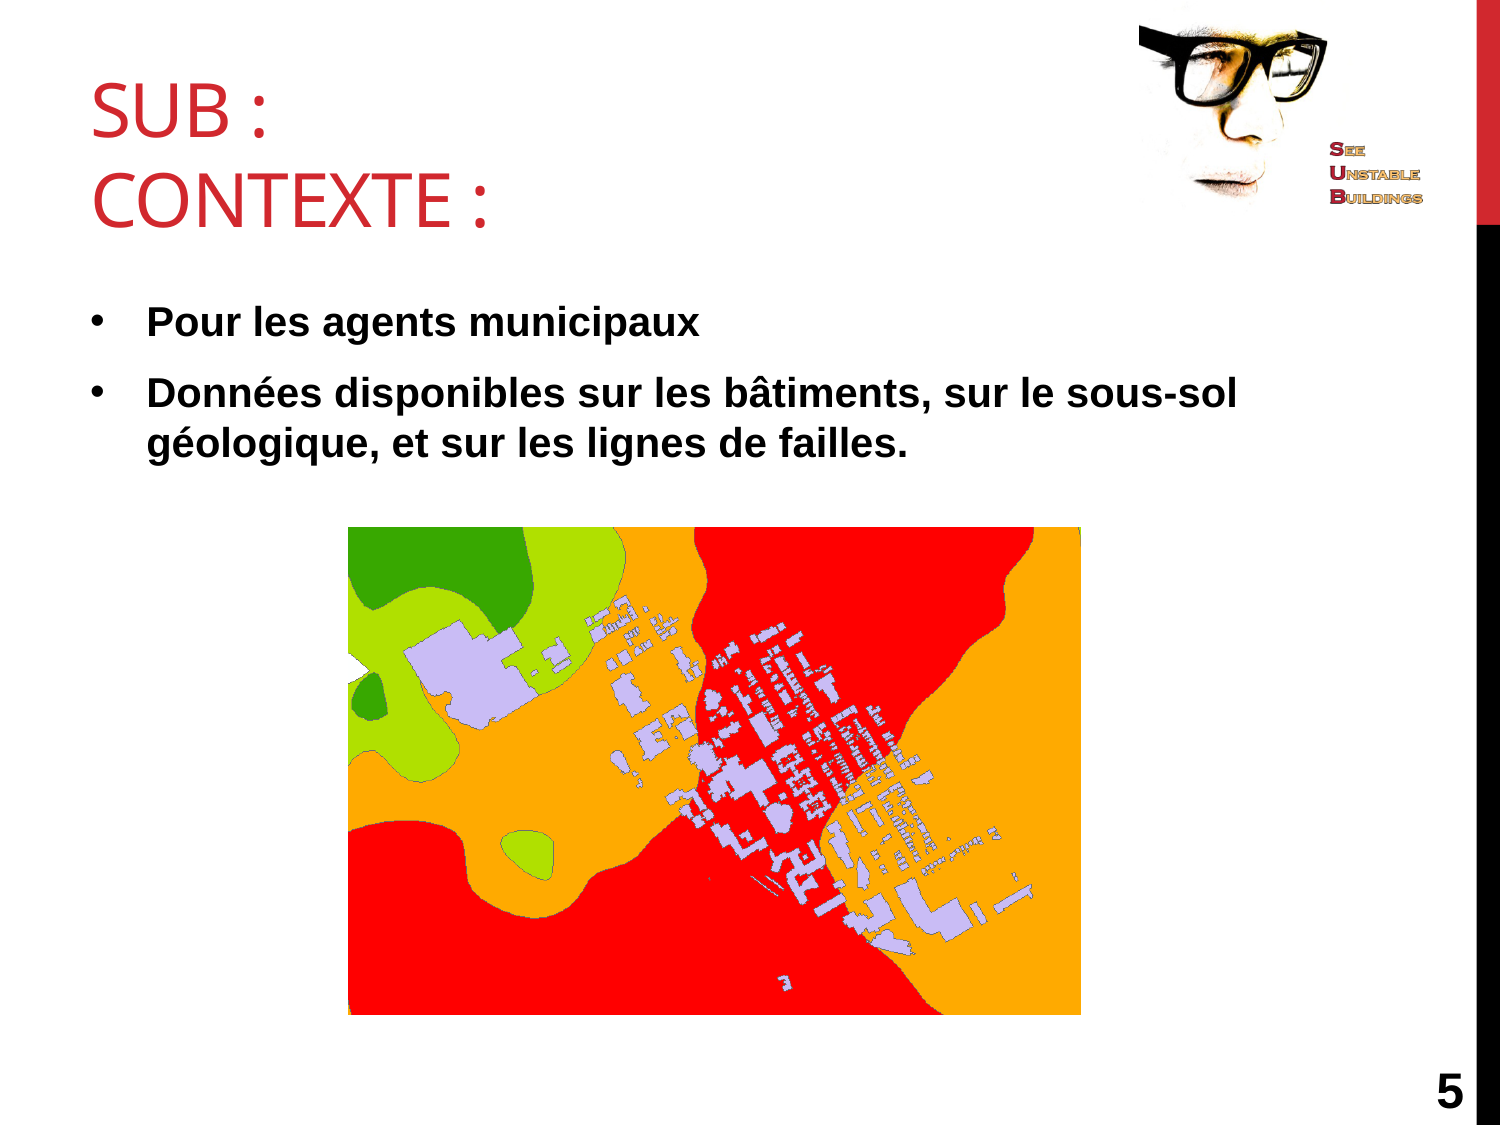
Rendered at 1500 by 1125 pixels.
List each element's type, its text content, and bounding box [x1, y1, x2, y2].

picture [1139, 0, 1472, 221]
slide_number 5 [1421, 1058, 1500, 1119]
list Pour les agents municipaux Données disponibles sur les bâtiments, sur le sous-sol géologique, et sur les lignes de failles. [75, 287, 1325, 1005]
picture [347, 526, 1082, 1016]
title SUB : Contexte : [75, 25, 1025, 250]
